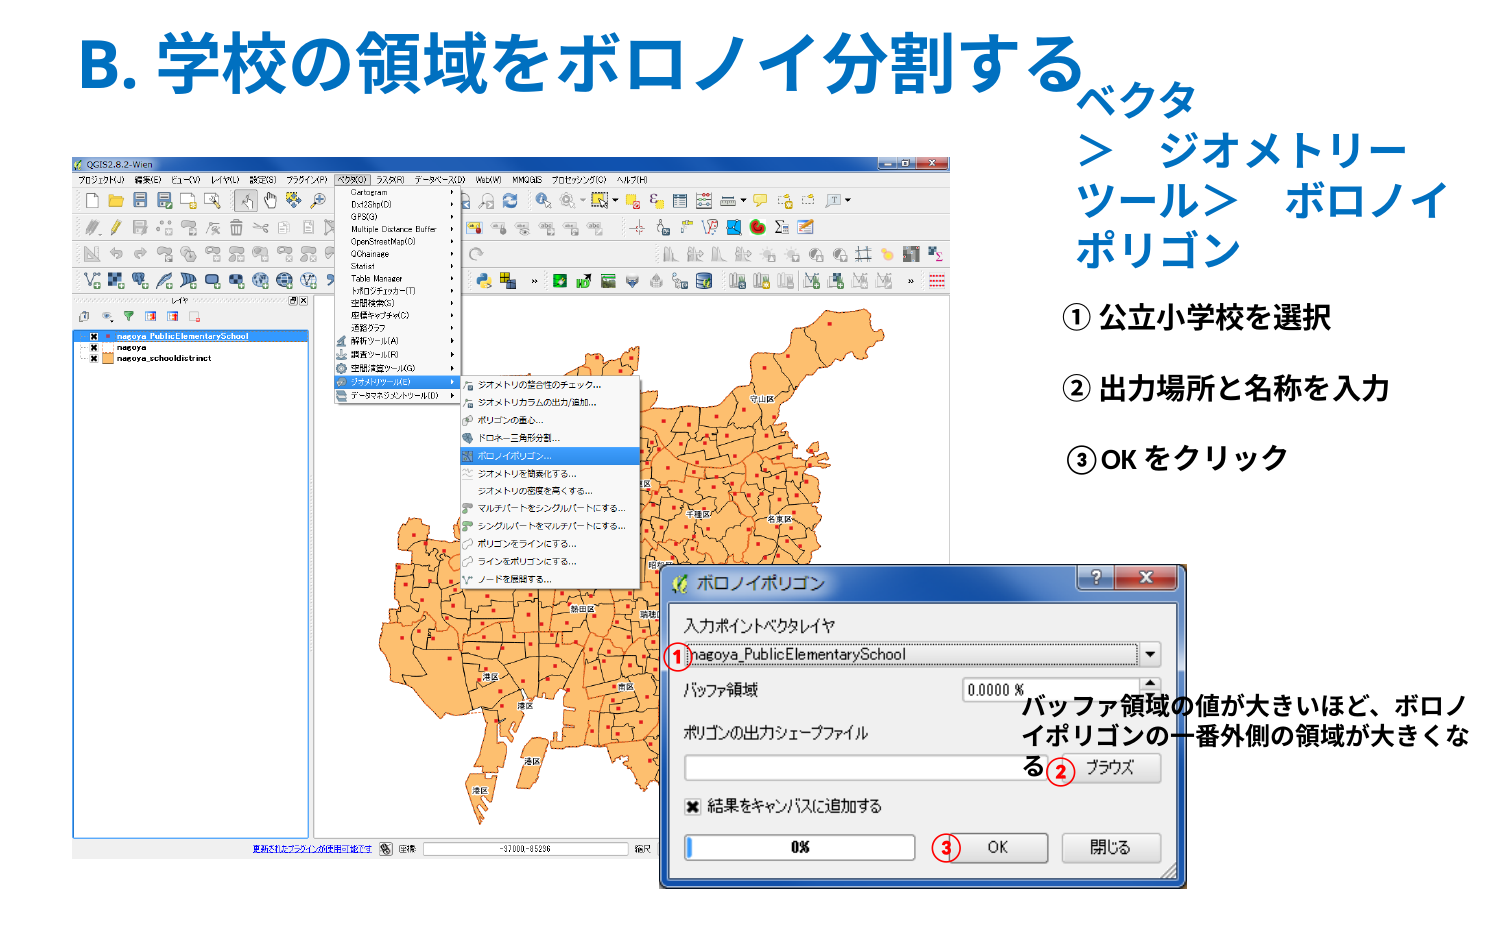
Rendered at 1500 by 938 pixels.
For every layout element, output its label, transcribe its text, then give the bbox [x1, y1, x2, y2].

title B.学校の領域をボロノイ分割する [60, 25, 1355, 109]
picture [72, 157, 1187, 889]
text_box ①公立小学校を選択 ②出力場所と名称を入力 ③OKをクリック [1047, 292, 1500, 483]
text_box ベクタ ＞ ジオメトリーツール＞ ボロノイポリゴン [1060, 67, 1488, 283]
text_box バッファ領域の値が大きいほど、ボロノイポリゴンの一番外側の領域が大きくなる [1187, 683, 1488, 789]
